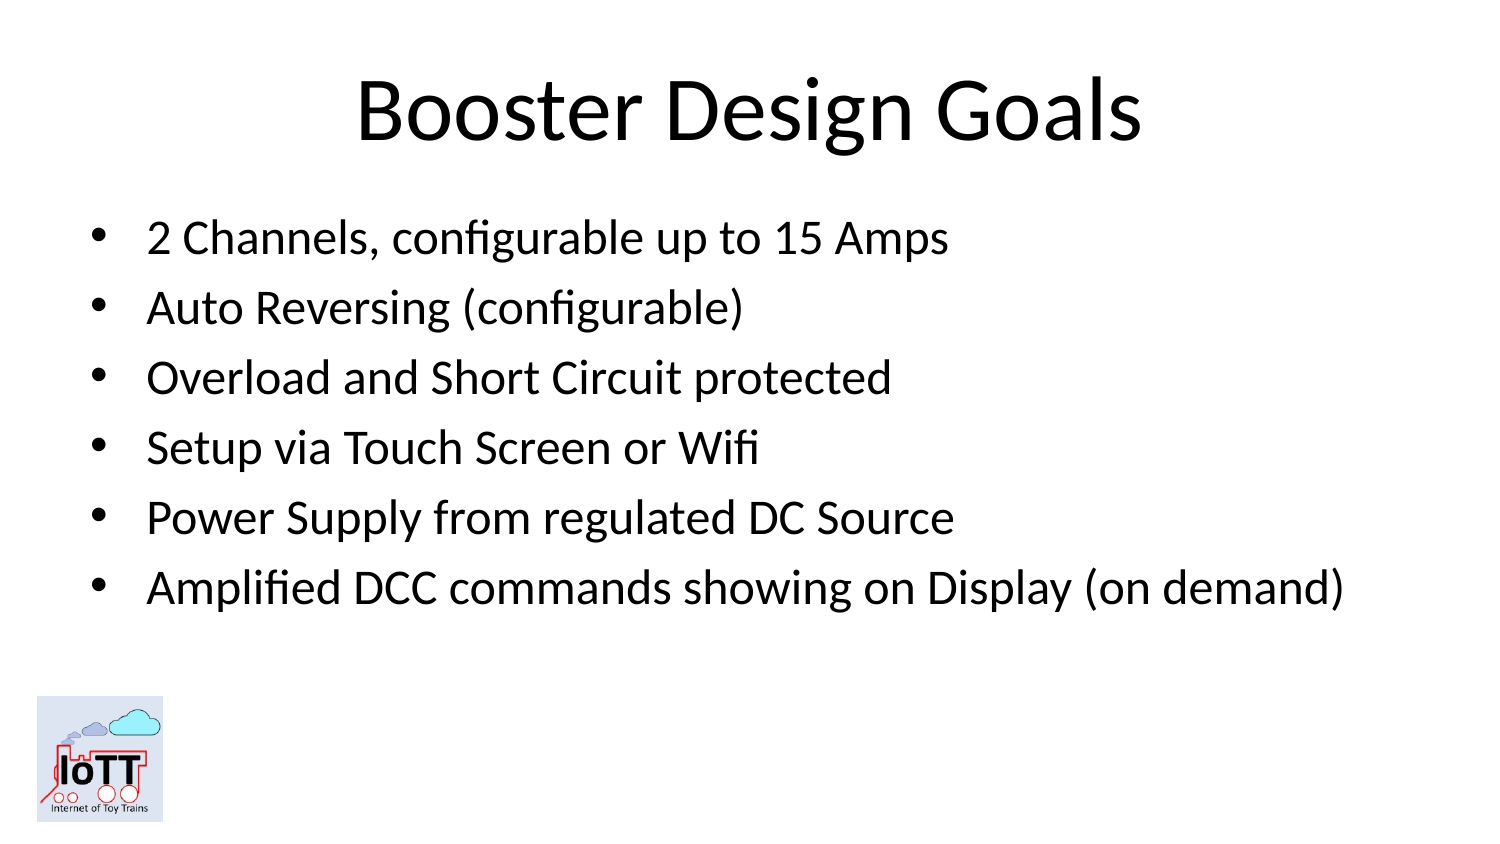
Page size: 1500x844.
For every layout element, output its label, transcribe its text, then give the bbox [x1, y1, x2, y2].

title Booster Design Goals [75, 33, 1425, 175]
list 2 Channels, configurable up to 15 Amps Auto Reversing (configurable) Overload and Short Circuit protected Setup via Touch Screen or Wifi Power Supply from regulated DC Source Amplified DCC commands showing on Display (on demand) [75, 196, 1425, 754]
picture [37, 696, 163, 822]
